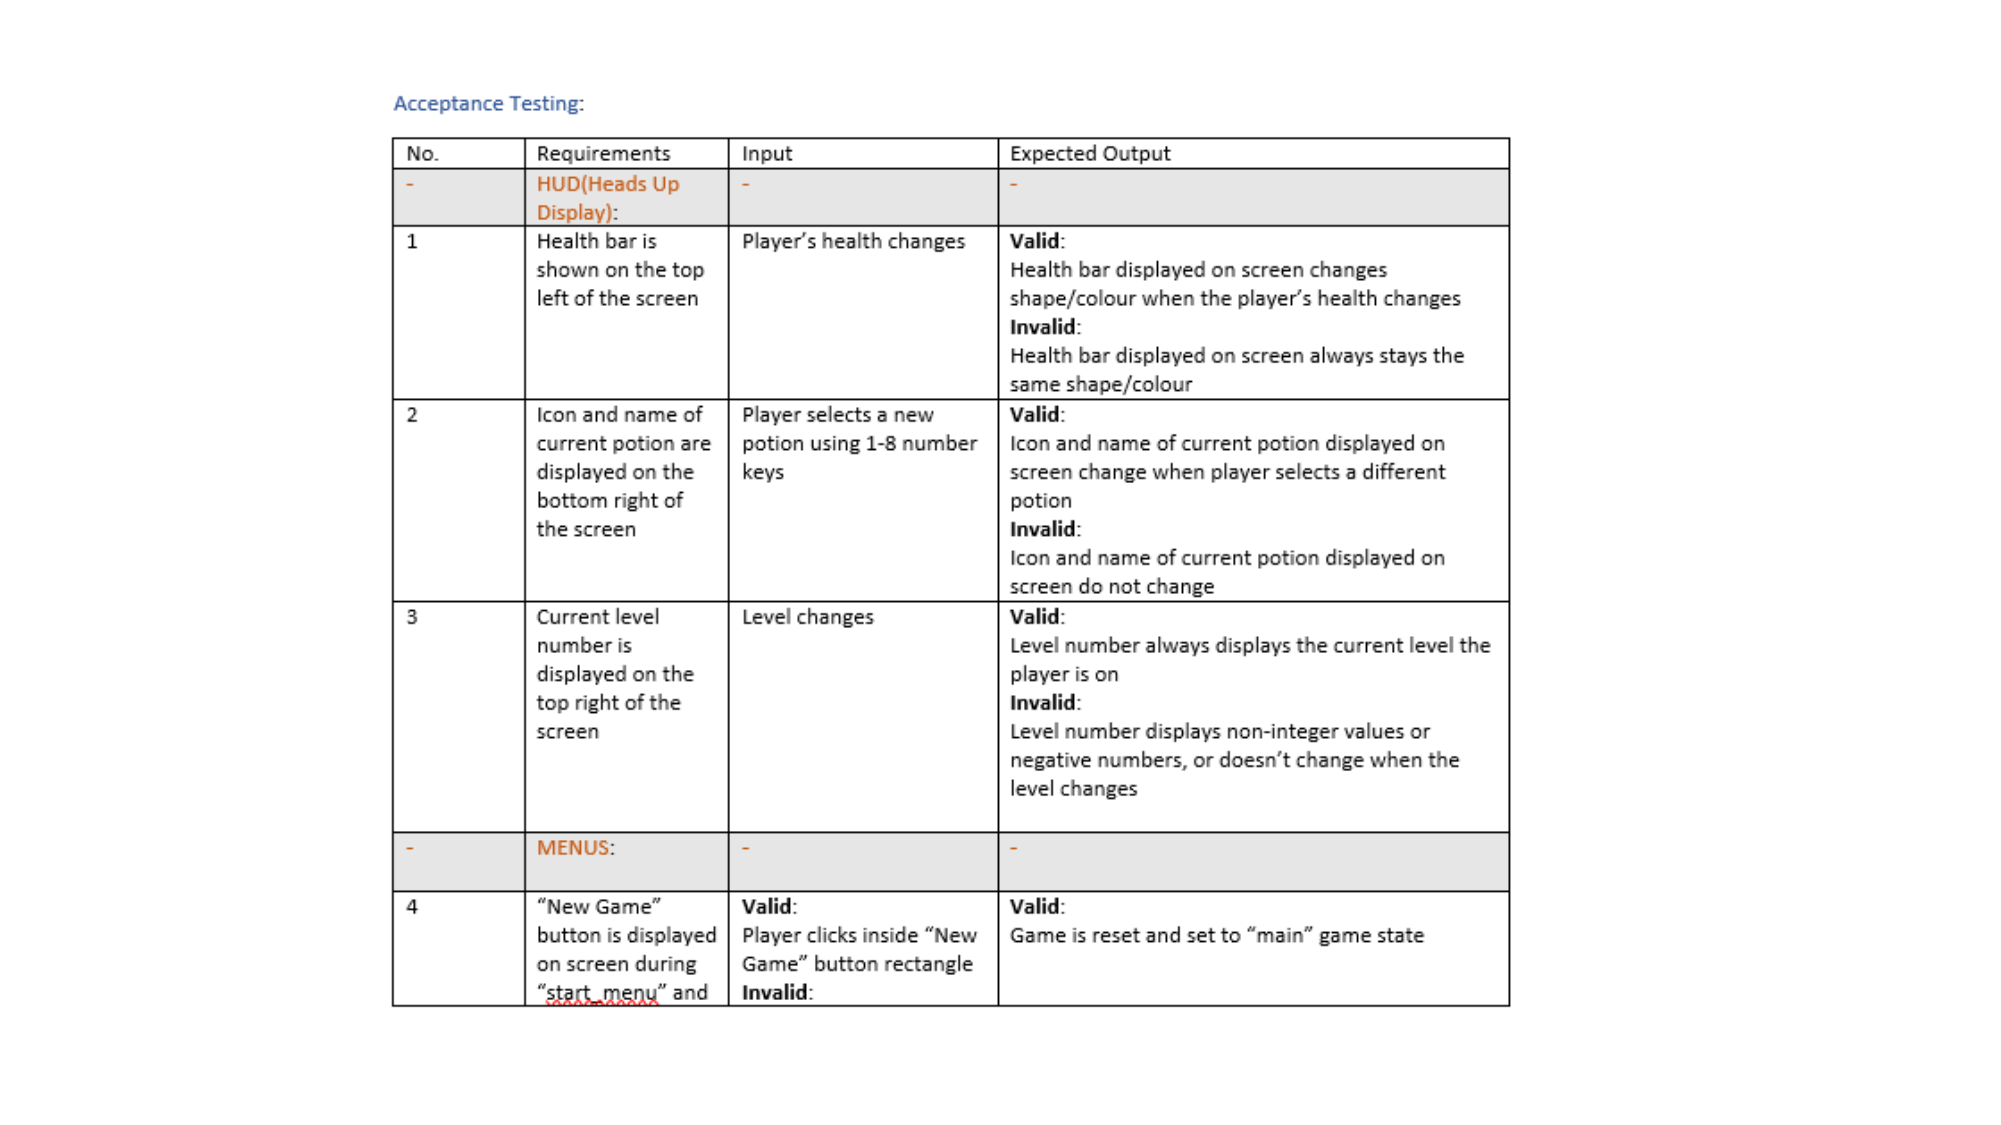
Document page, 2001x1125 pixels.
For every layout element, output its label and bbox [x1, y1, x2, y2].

picture [362, 59, 1550, 1068]
